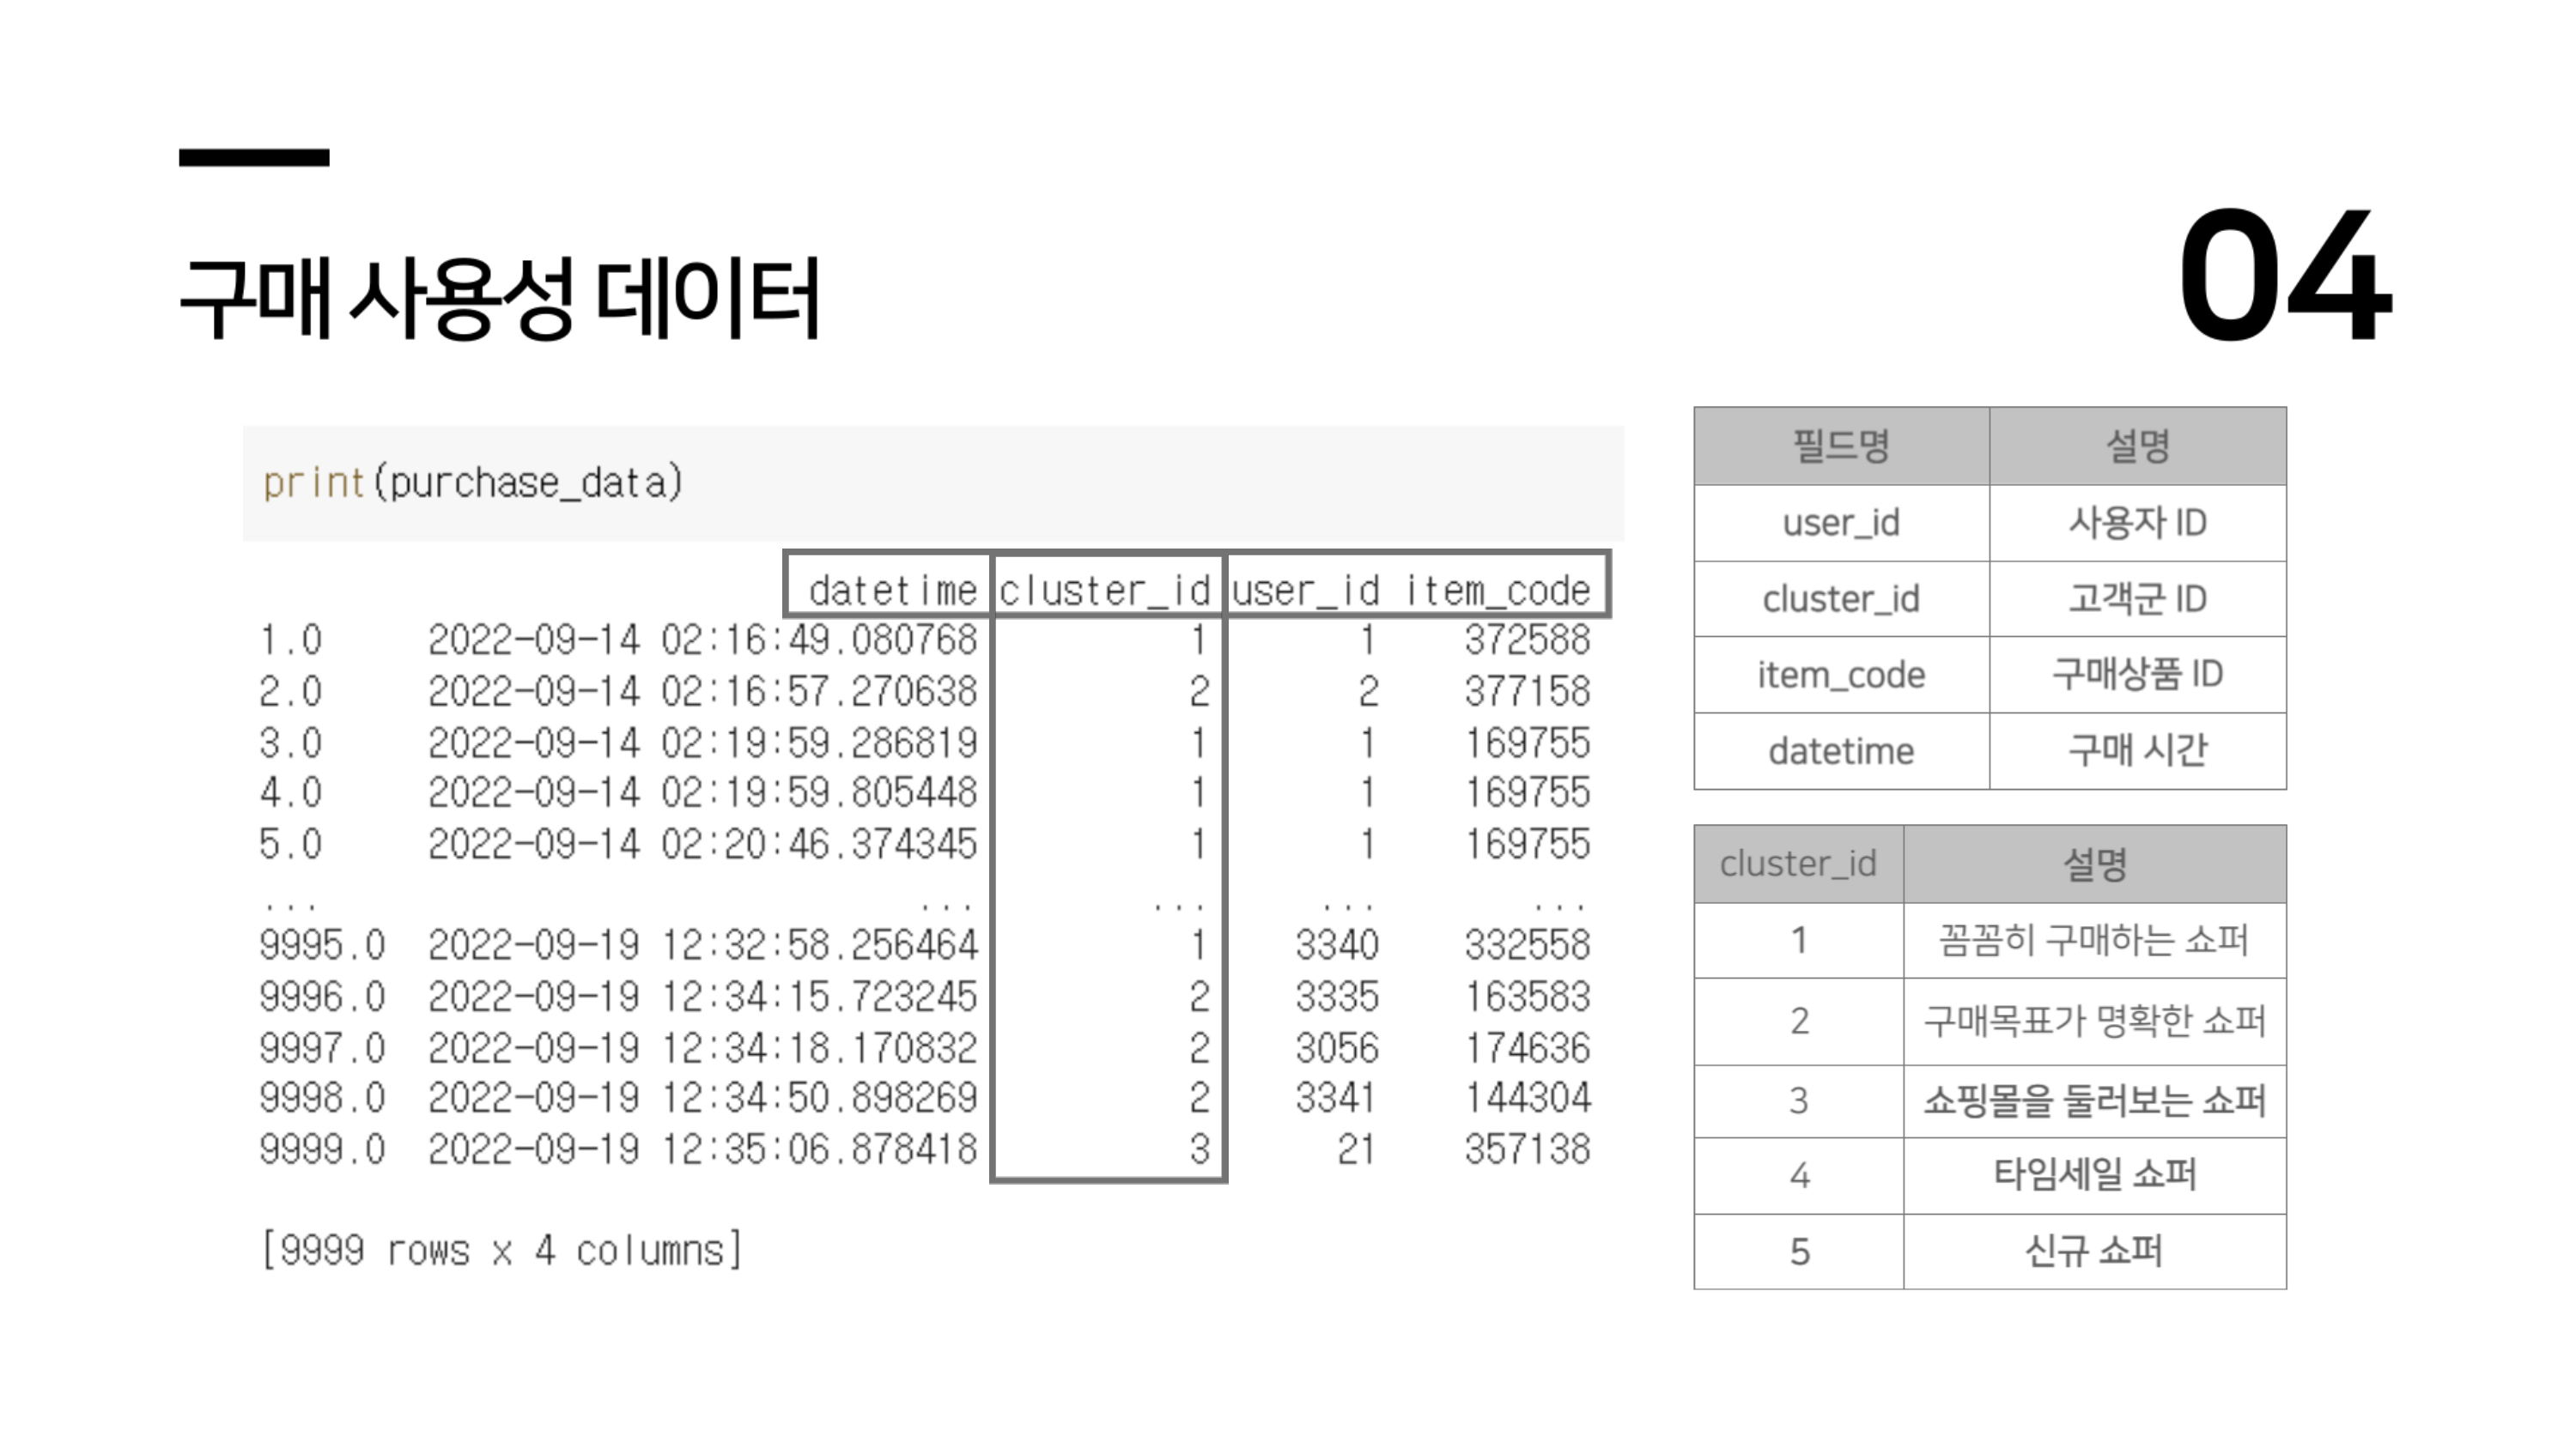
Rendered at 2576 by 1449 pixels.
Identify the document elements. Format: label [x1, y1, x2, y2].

picture [149, 192, 902, 443]
text_box [781, 549, 989, 620]
text_box [243, 407, 1625, 1305]
text_box [1227, 549, 1613, 620]
text_box [179, 122, 330, 191]
text_box [989, 550, 1229, 1185]
picture [1399, 52, 2576, 1449]
